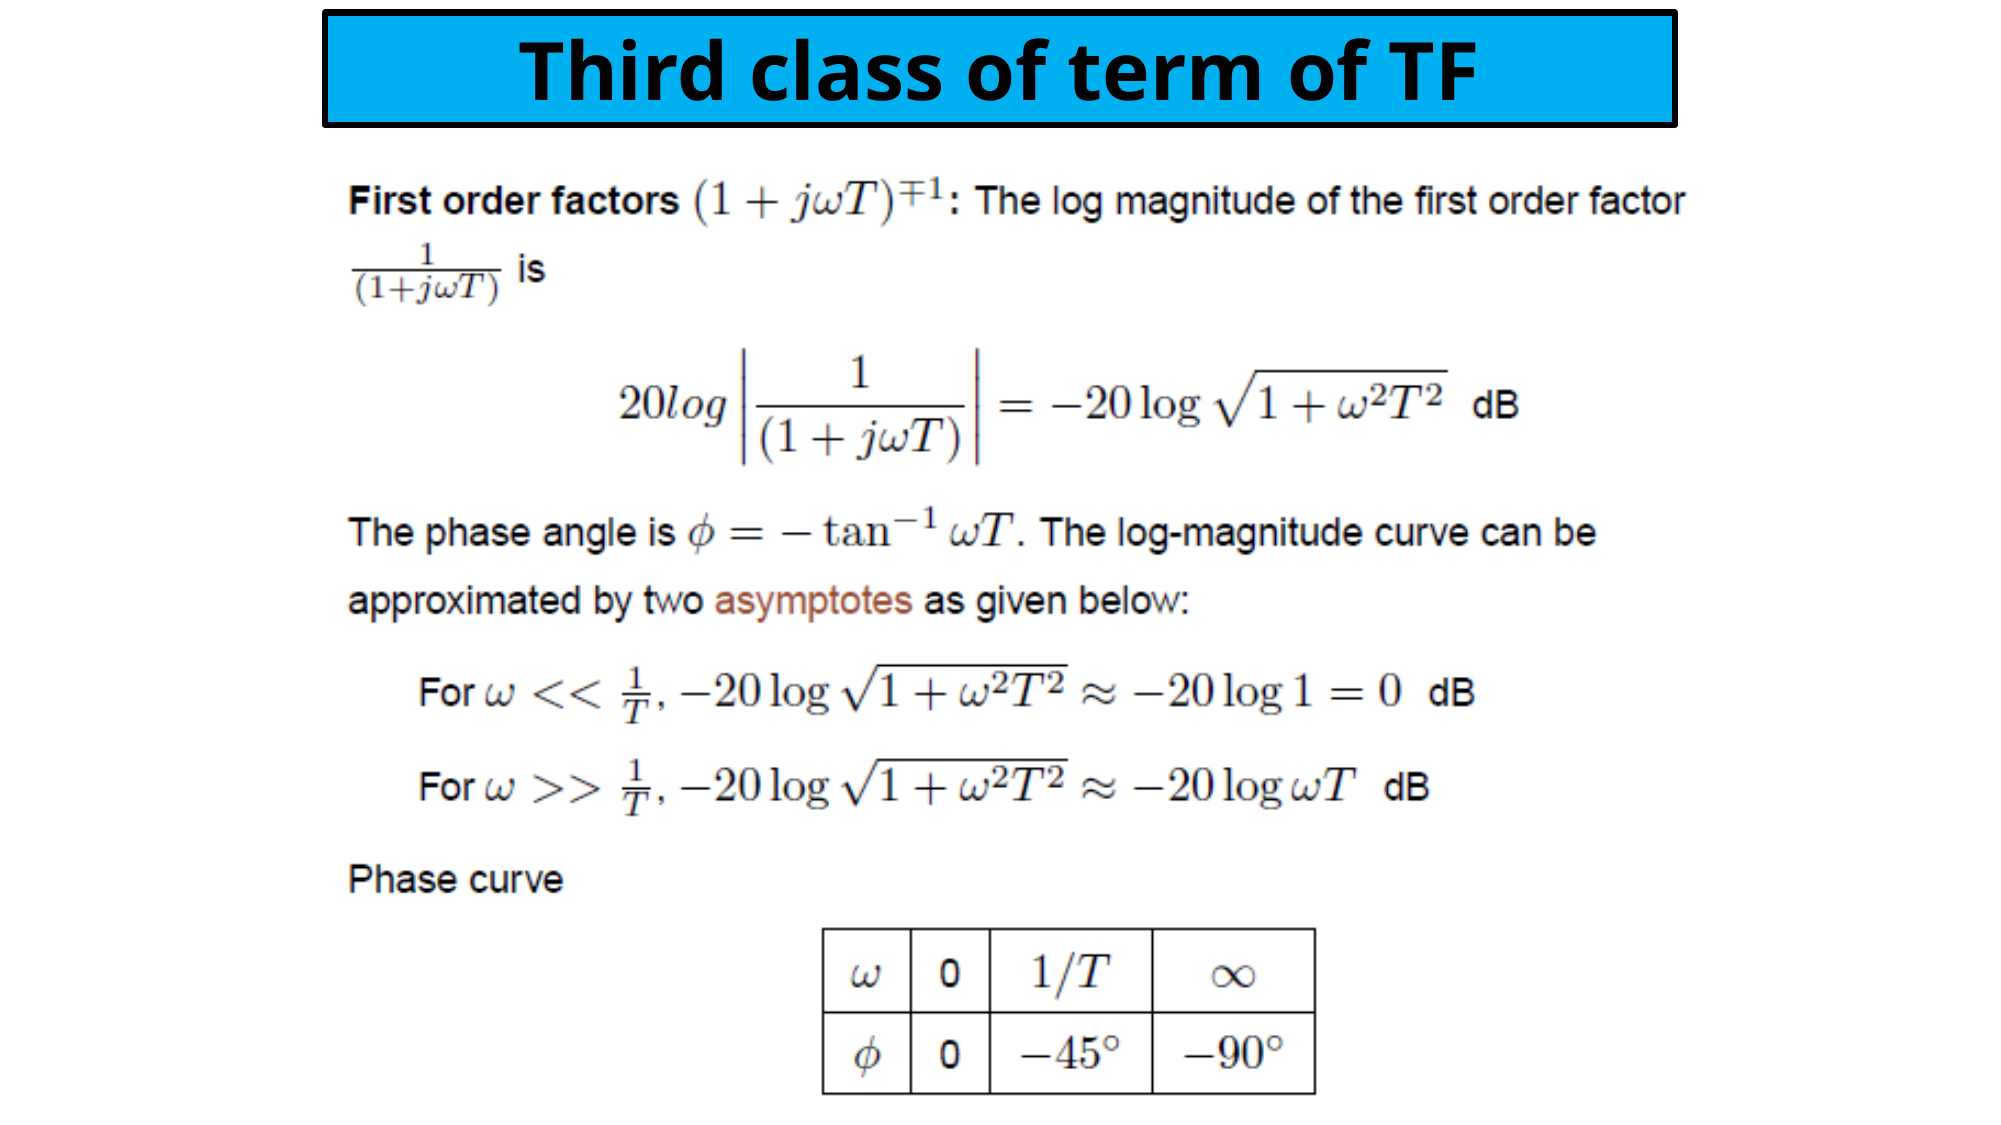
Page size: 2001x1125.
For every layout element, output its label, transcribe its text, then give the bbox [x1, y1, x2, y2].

text_box Third class of term of TF [324, 12, 1675, 125]
picture [324, 162, 1701, 1113]
